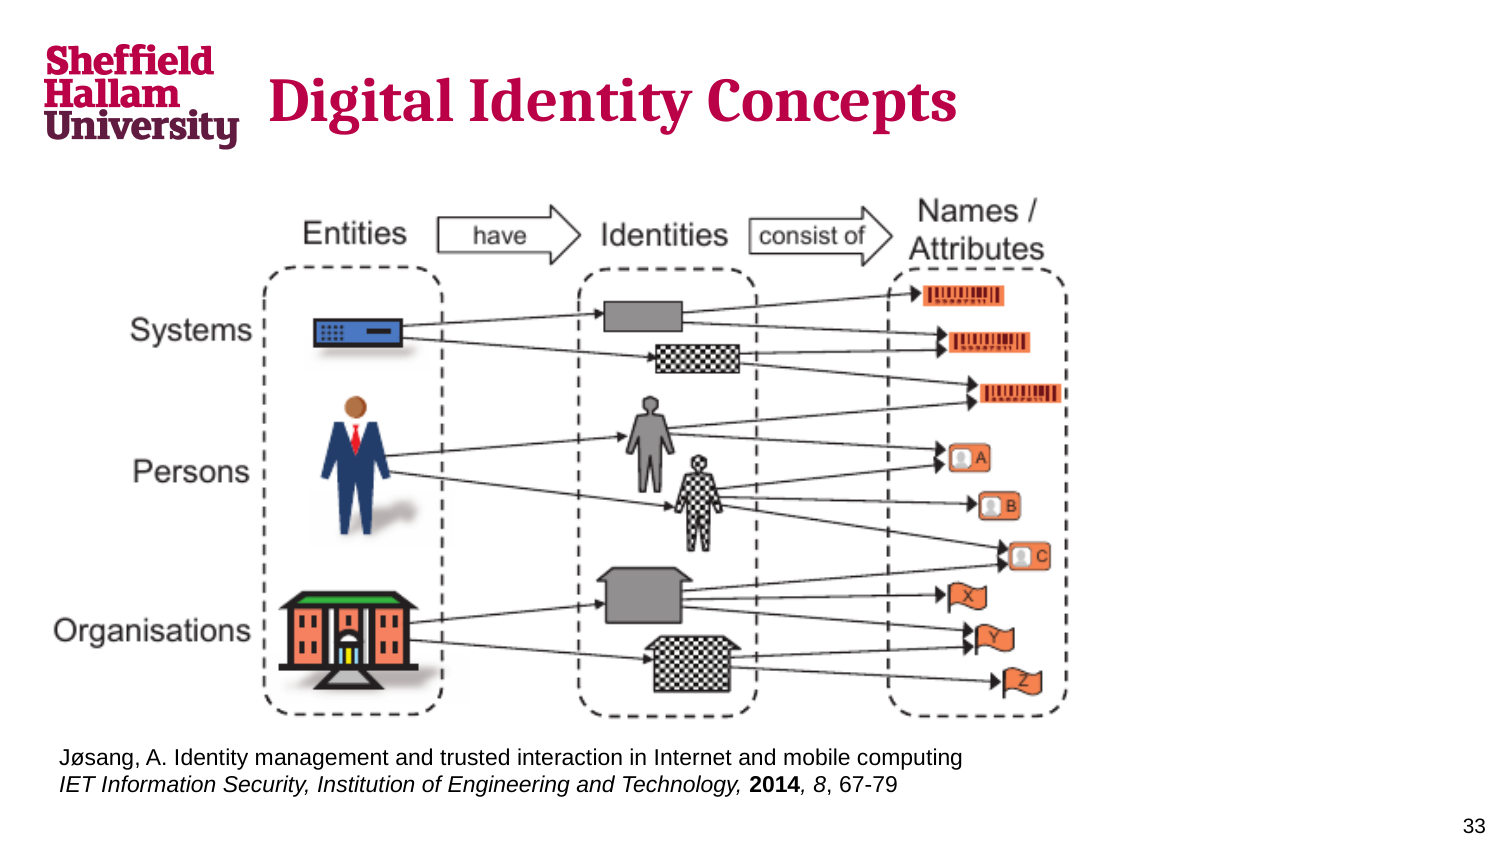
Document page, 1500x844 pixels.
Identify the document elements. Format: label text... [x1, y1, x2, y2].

picture [43, 176, 1091, 748]
slide_number ‹#› [1448, 799, 1500, 844]
picture [16, 22, 267, 171]
title Digital Identity Concepts [268, 44, 1449, 148]
text_box Jøsang, A. Identity management and trusted interaction in Internet and mobile computing IET Information Security, Institution of Engineering and Technology, 2014, 8, 67-79 [44, 727, 1456, 800]
